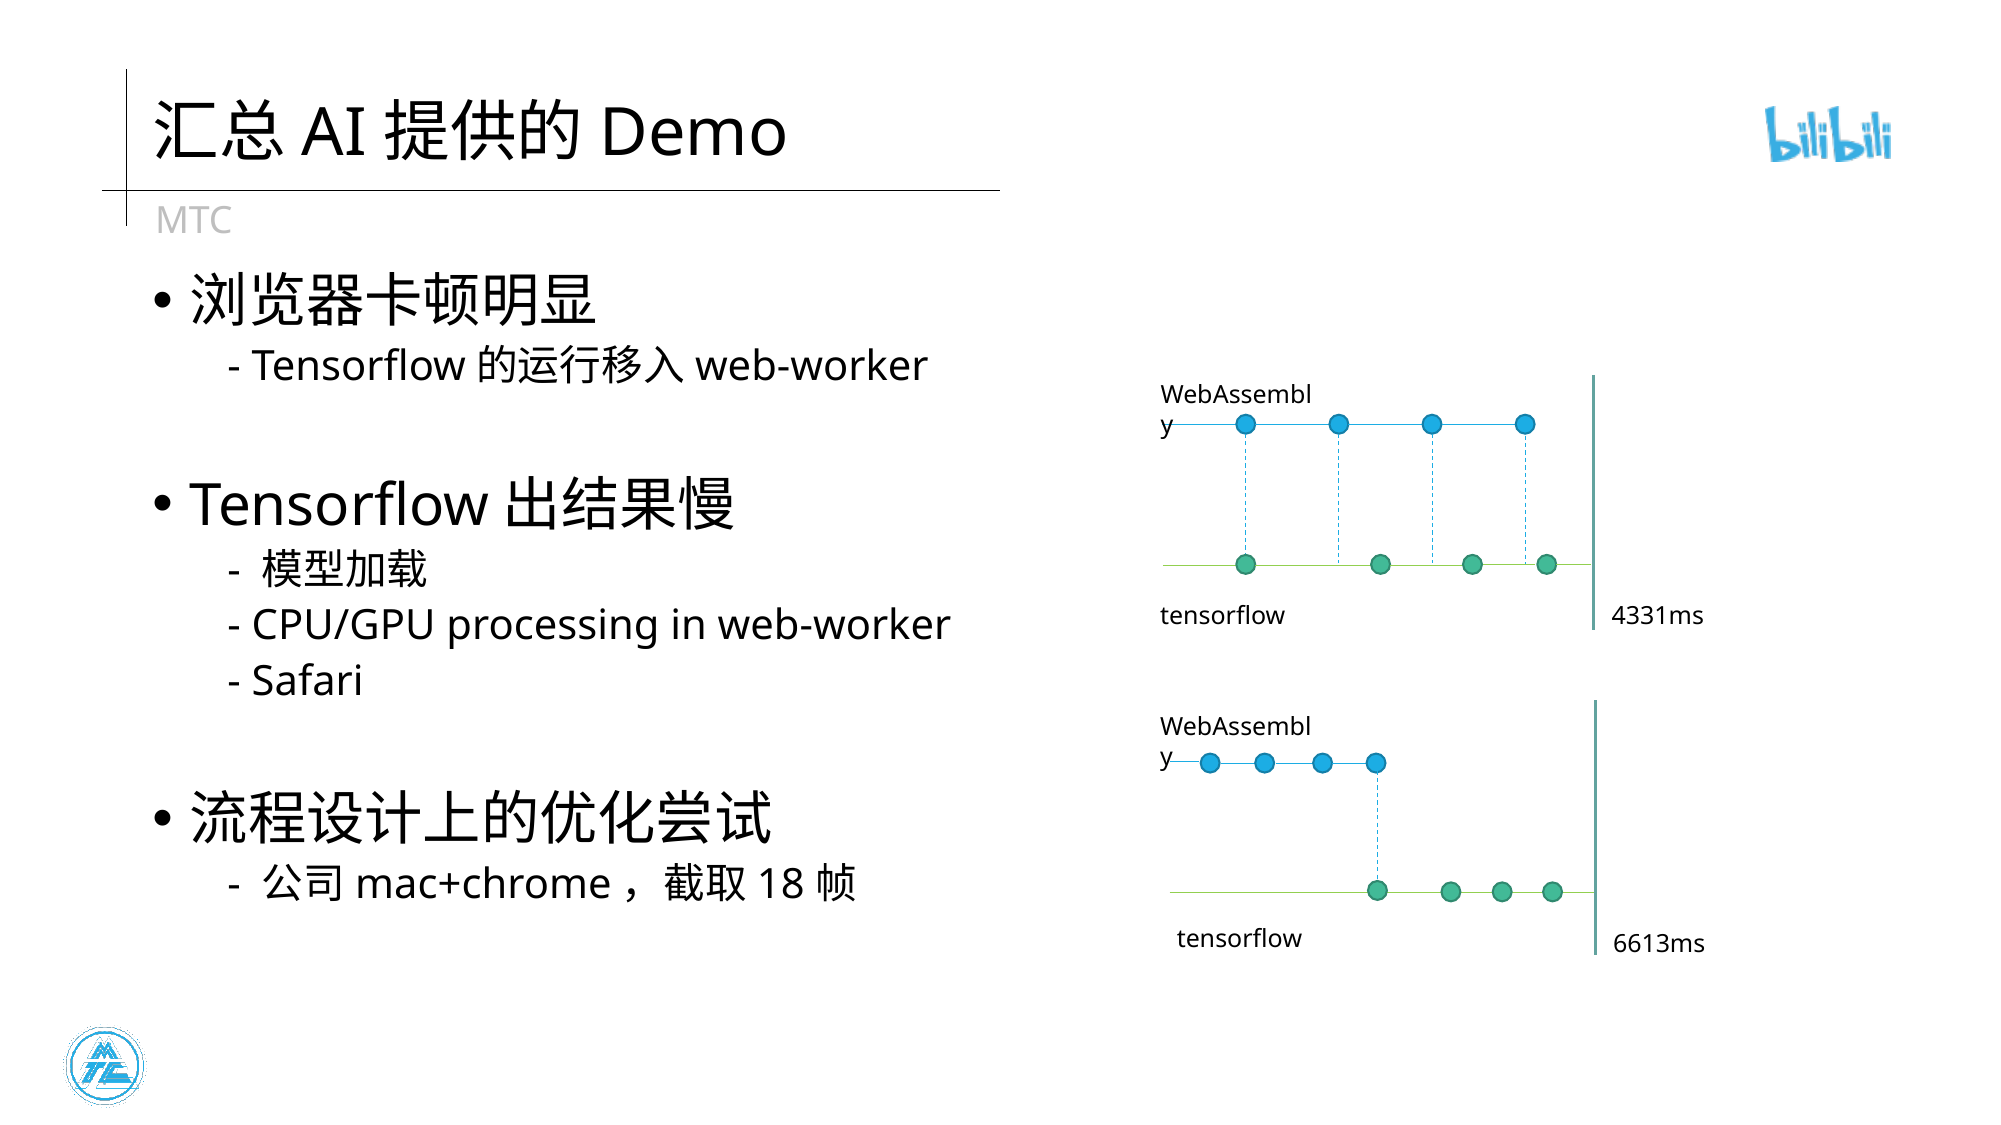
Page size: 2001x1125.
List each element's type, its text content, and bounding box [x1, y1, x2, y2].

text_box WebAssembly [1145, 370, 1336, 446]
text_box [1491, 893, 1513, 903]
text_box tensorflow [1162, 915, 1352, 960]
text_box [1542, 893, 1563, 903]
text_box tensorflow [1145, 592, 1335, 638]
picture [1765, 106, 1891, 162]
text_box [1461, 553, 1483, 575]
text_box 6613ms [1598, 920, 1788, 966]
text_box [1336, 413, 1350, 435]
text_box [1421, 413, 1443, 435]
text_box [1491, 881, 1513, 892]
text_box [1366, 880, 1377, 892]
text_box [1367, 893, 1388, 902]
text_box WebAssembly [1145, 703, 1335, 778]
text_box [1514, 413, 1536, 435]
text_box 4331ms [1596, 592, 1787, 638]
list 浏览器卡顿明显 - Tensorflow的运行移入web-worker Tensorflow出结果慢 - 模型加载 - CPU/GPU processing in web-worker - Safari 流程设计上的优化尝试 - 公司mac+chrome，截取18帧 [137, 263, 1863, 1026]
text_box [1440, 893, 1462, 903]
text_box [1440, 881, 1462, 892]
text_box [1235, 553, 1257, 575]
text_box [1370, 553, 1392, 575]
text_box [1365, 752, 1387, 774]
text_box [1536, 553, 1558, 575]
text_box [1542, 881, 1564, 892]
text_box [1378, 880, 1388, 892]
title 汇总AI提供的Demo [137, 77, 1733, 191]
picture [62, 1010, 147, 1120]
